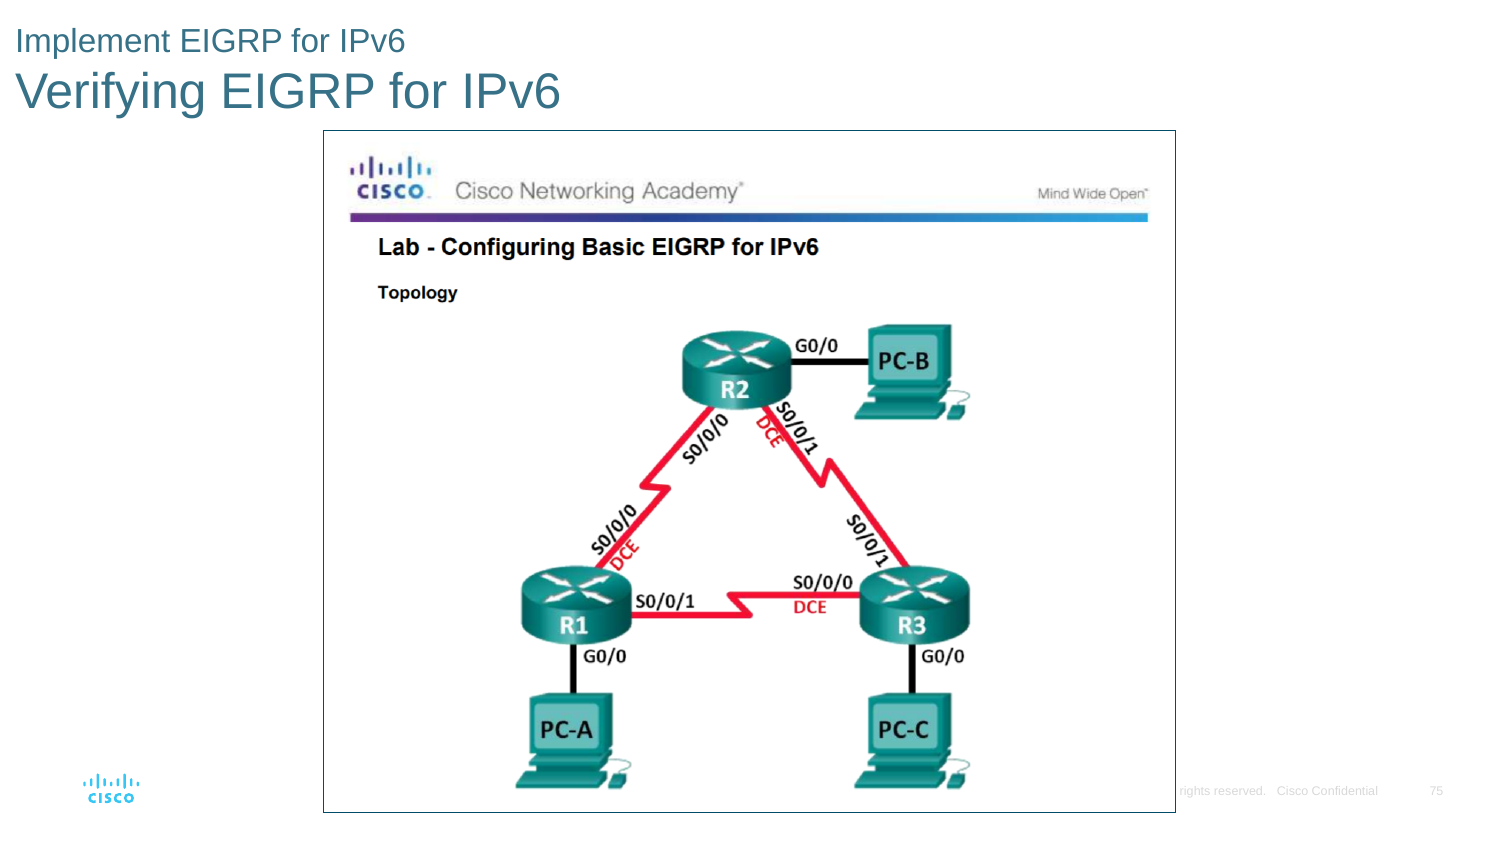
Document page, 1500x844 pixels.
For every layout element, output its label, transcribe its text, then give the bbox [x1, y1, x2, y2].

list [323, 130, 1177, 813]
title Implement EIGRP for IPv6 Verifying EIGRP for IPv6 [0, 6, 1500, 131]
